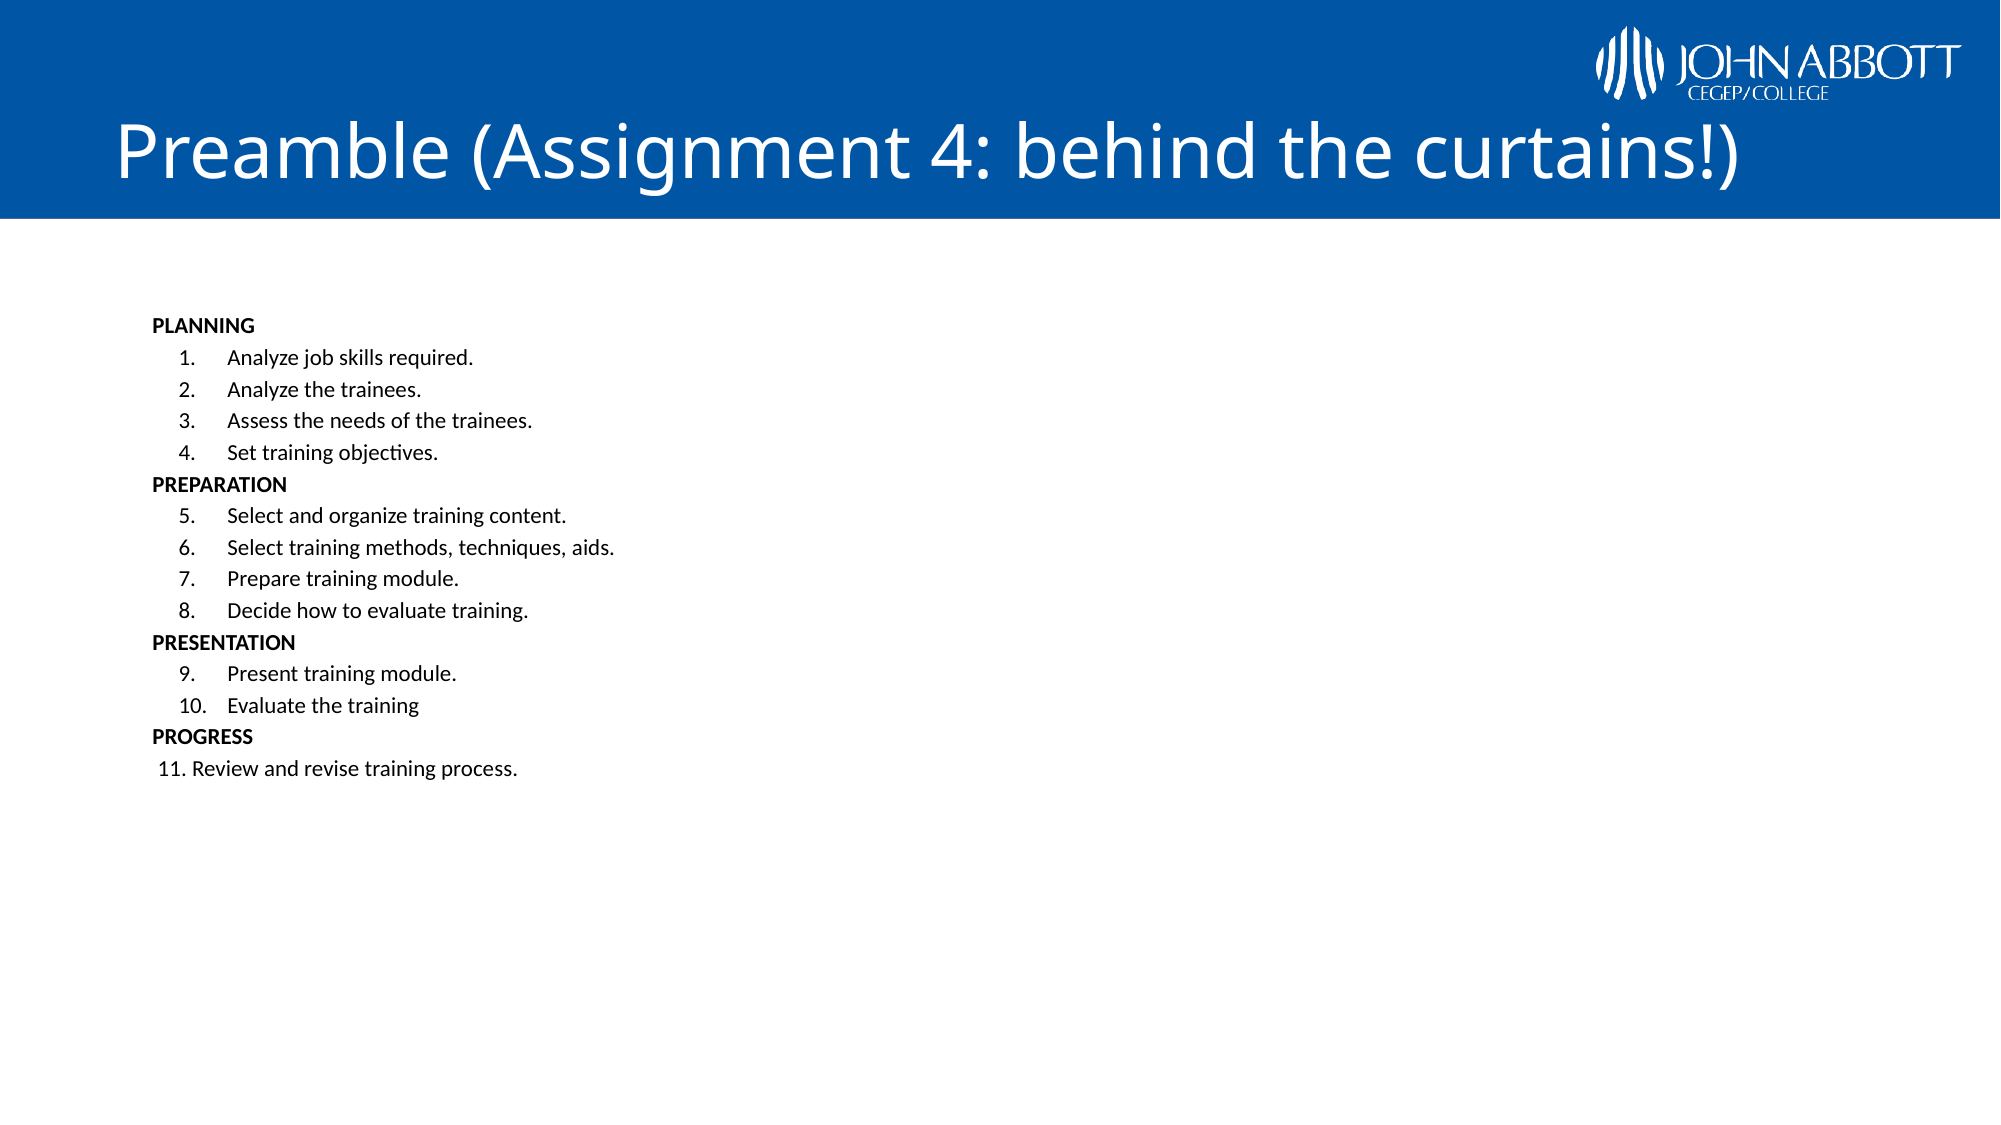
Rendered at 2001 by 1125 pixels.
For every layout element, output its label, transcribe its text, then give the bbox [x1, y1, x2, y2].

picture [1863, 26, 1962, 100]
list PLANNING Analyze job skills required. Analyze the trainees. Assess the needs of the trainees. Set training objectives. PREPARATION Select and organize training content. Select training methods, techniques, aids. Prepare training module. Decide how to evaluate training. PRESENTATION Present training module. Evaluate the training PROGRESS 11. Review and revise training process. [137, 299, 1863, 1014]
title Preamble (Assignment 4: behind the curtains!) [99, 0, 1863, 202]
